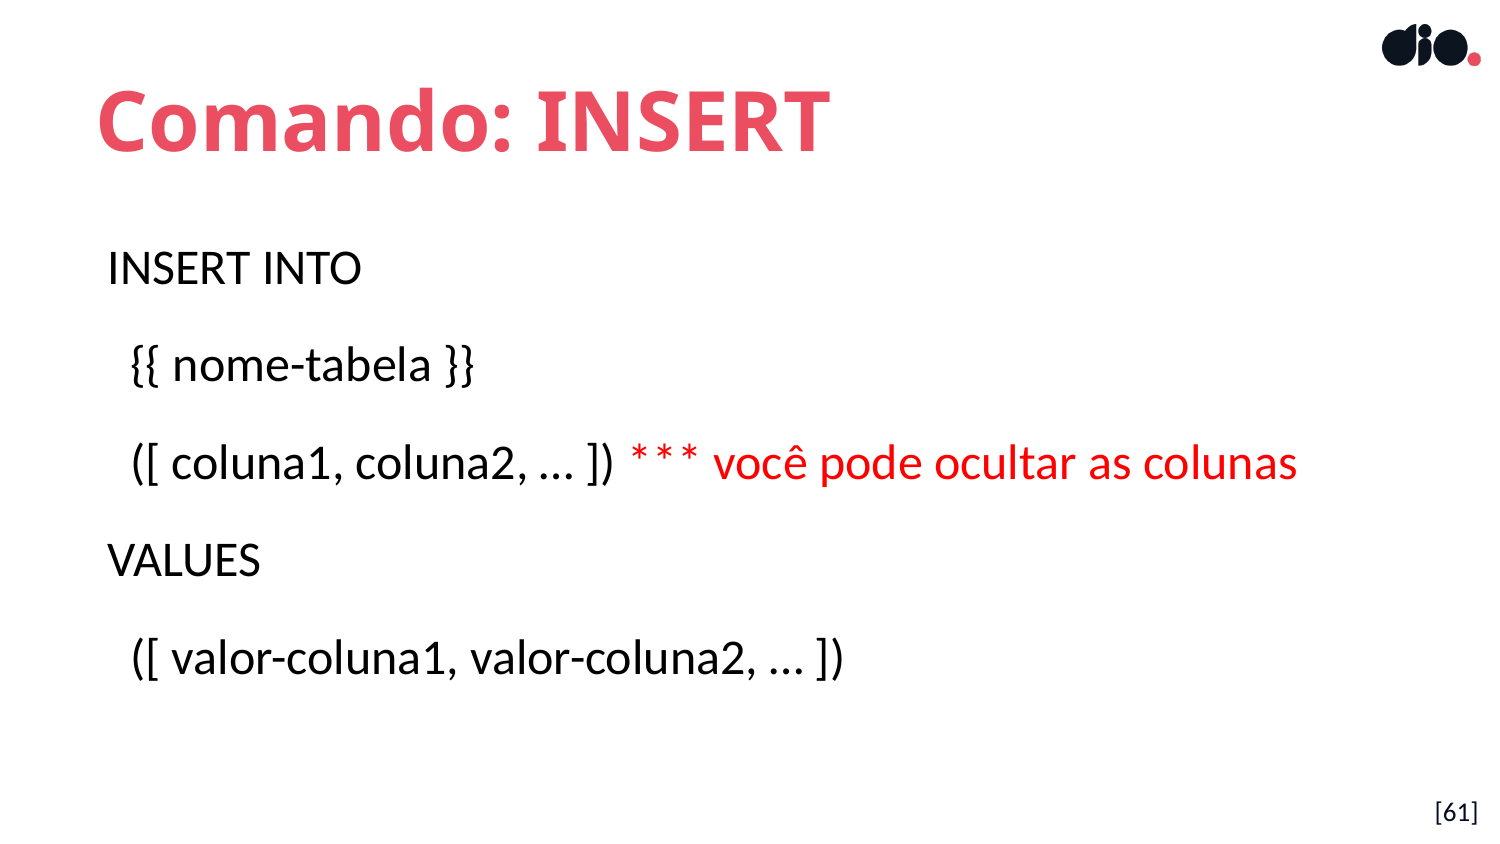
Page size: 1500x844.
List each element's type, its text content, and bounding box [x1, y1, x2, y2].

slide_number [61] [1403, 779, 1494, 844]
text_box Comando: INSERT [80, 41, 1396, 181]
picture [1382, 24, 1481, 67]
text_box INSERT INTO {{ nome-tabela }} ([ coluna1, coluna2, … ]) *** você pode ocultar as colunas VALUES ([ valor-coluna1, valor-coluna2, … ]) [92, 121, 1408, 826]
